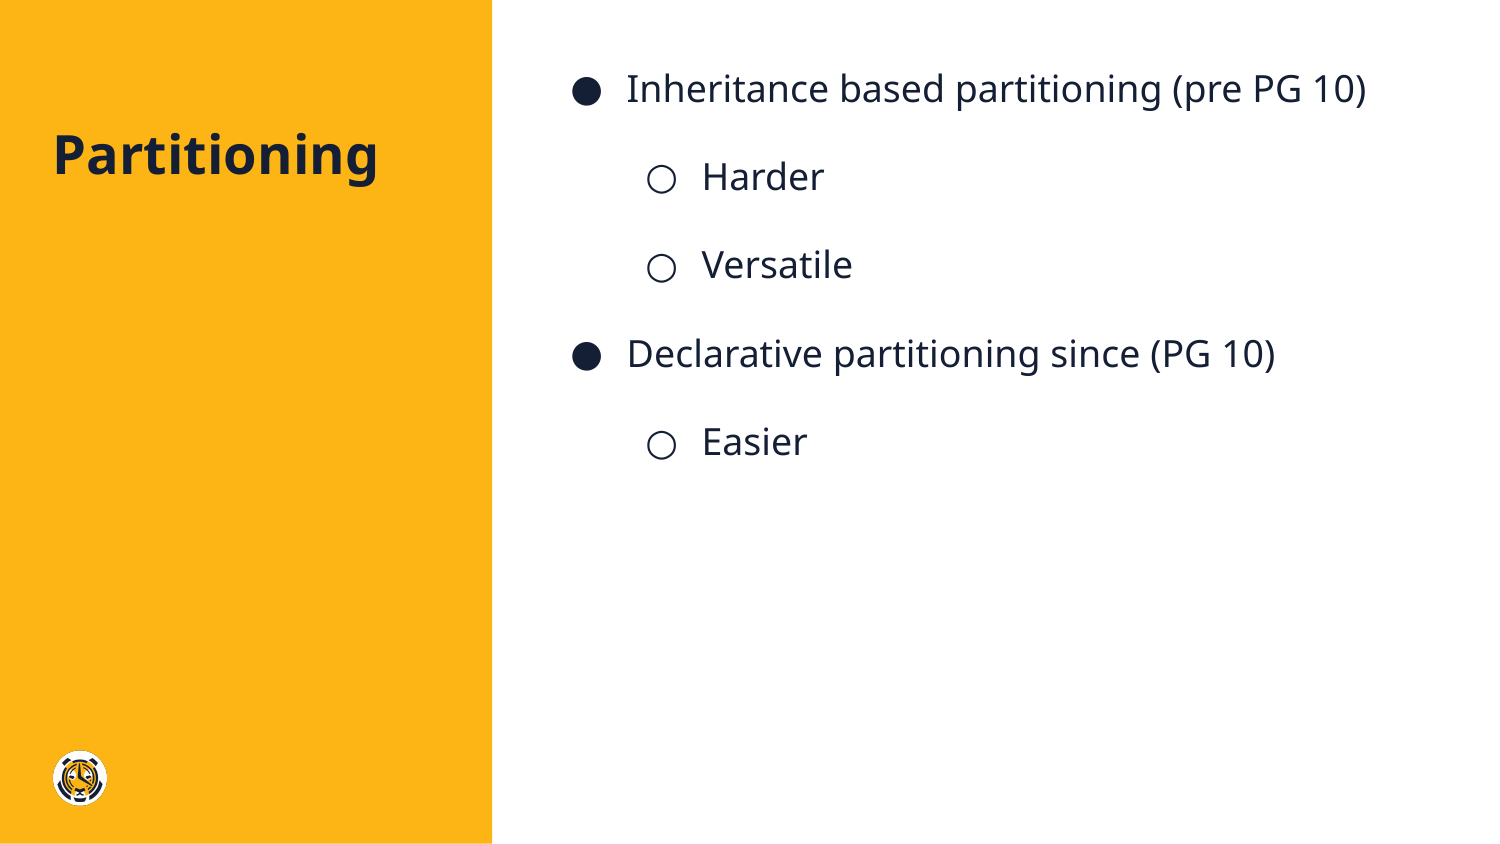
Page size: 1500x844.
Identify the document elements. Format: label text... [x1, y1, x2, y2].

text_box [0, 0, 493, 844]
picture [49, 747, 109, 809]
text_box Partitioning [37, 96, 492, 201]
text_box Inheritance based partitioning (pre PG 10) Harder Versatile Declarative partitioning since (PG 10) Easier [536, 27, 1411, 478]
